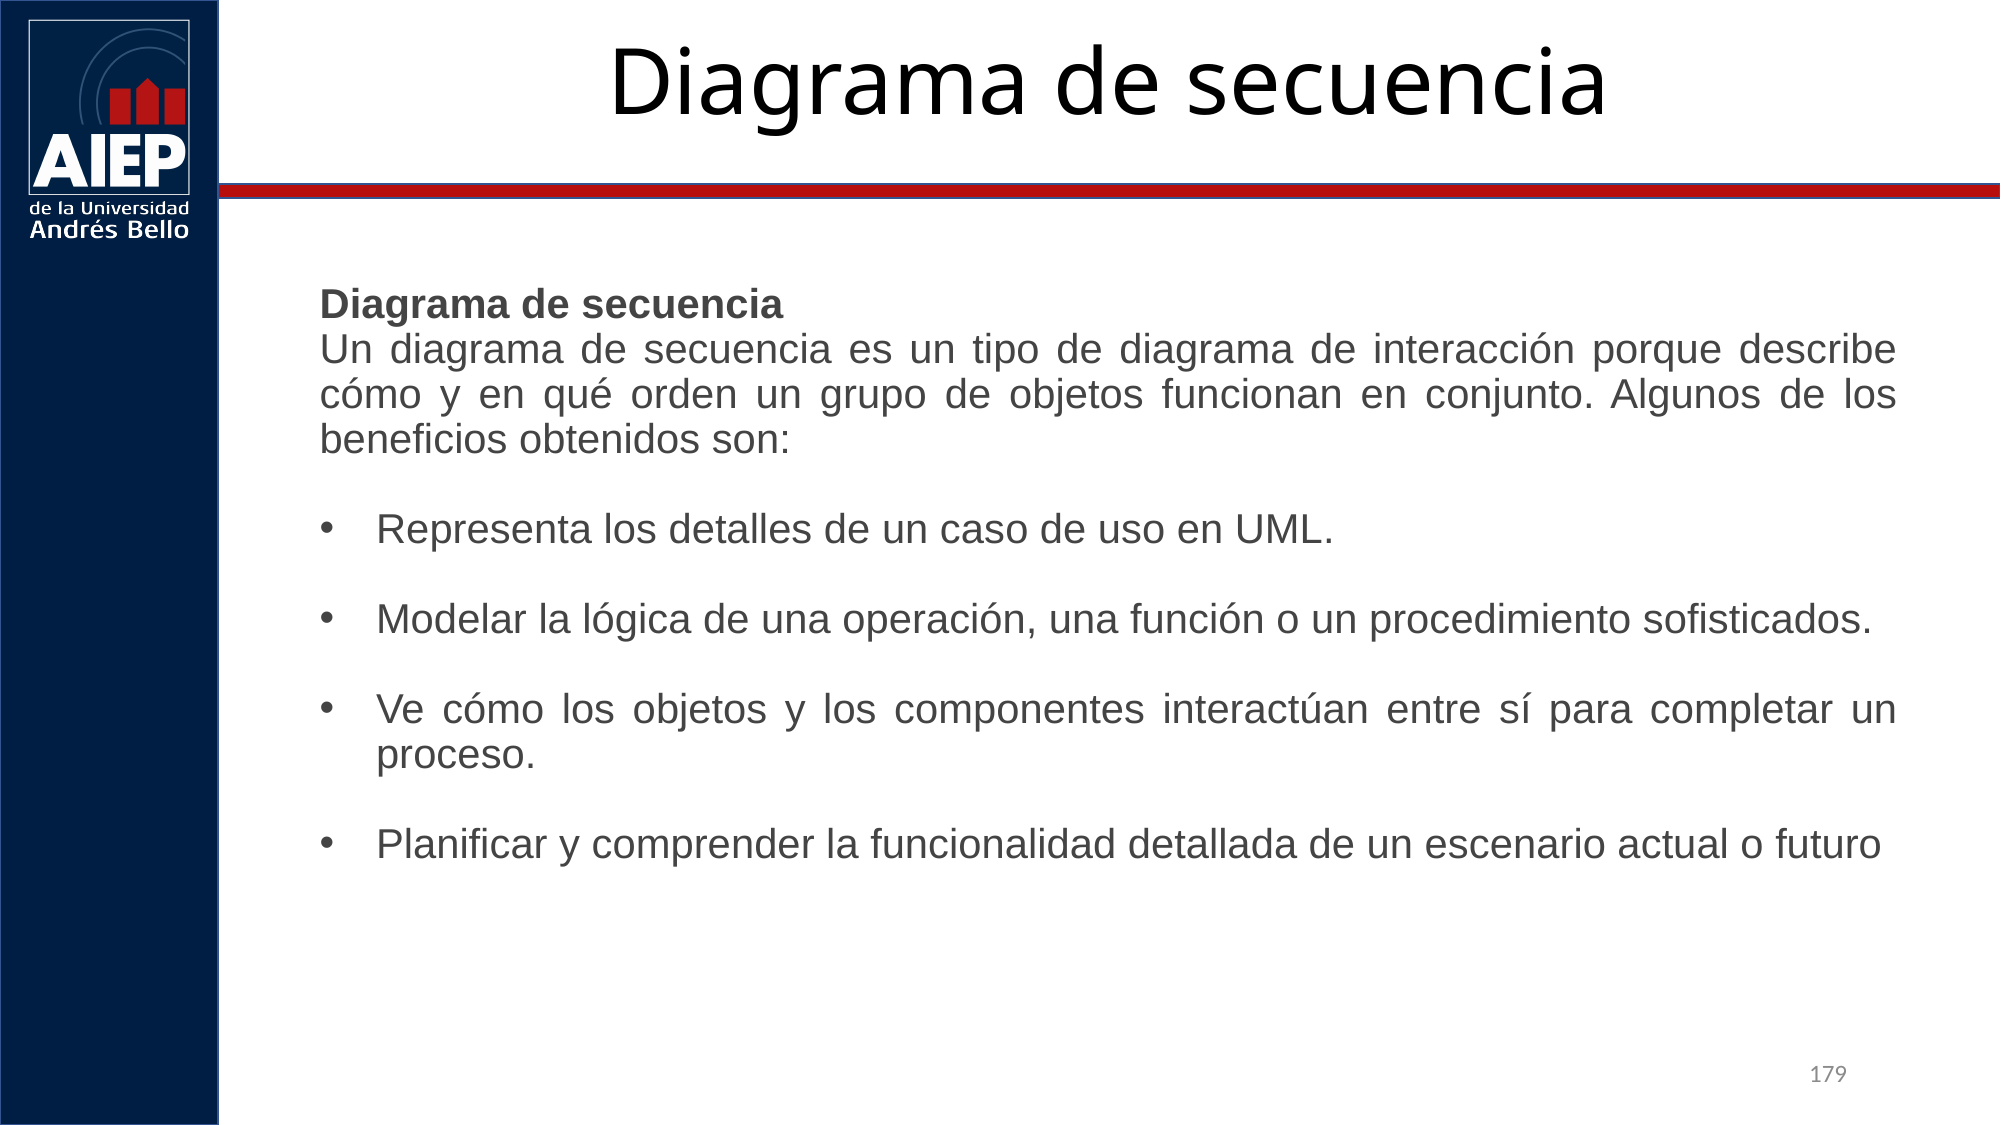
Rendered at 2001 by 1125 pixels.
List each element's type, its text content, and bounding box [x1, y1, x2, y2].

text_box [0, 0, 219, 1125]
slide_number 179 [1412, 1042, 1863, 1103]
picture [19, 12, 199, 246]
text_box [217, 183, 2000, 199]
text_box Diagrama de secuencia [239, 28, 1978, 156]
text_box Diagrama de secuencia Un diagrama de secuencia es un tipo de diagrama de interacción porque describe cómo y en qué orden un grupo de objetos funcionan en conjunto. Algunos de los beneficios obtenidos son: Representa los detalles de un caso de uso en UML. Modelar la lógica de una operación, una función o un procedimiento sofisticados. Ve cómo los objetos y los componentes interactúan entre sí para completar un proceso. Planificar y comprender la funcionalidad detallada de un escenario actual o futuro [304, 275, 1913, 896]
